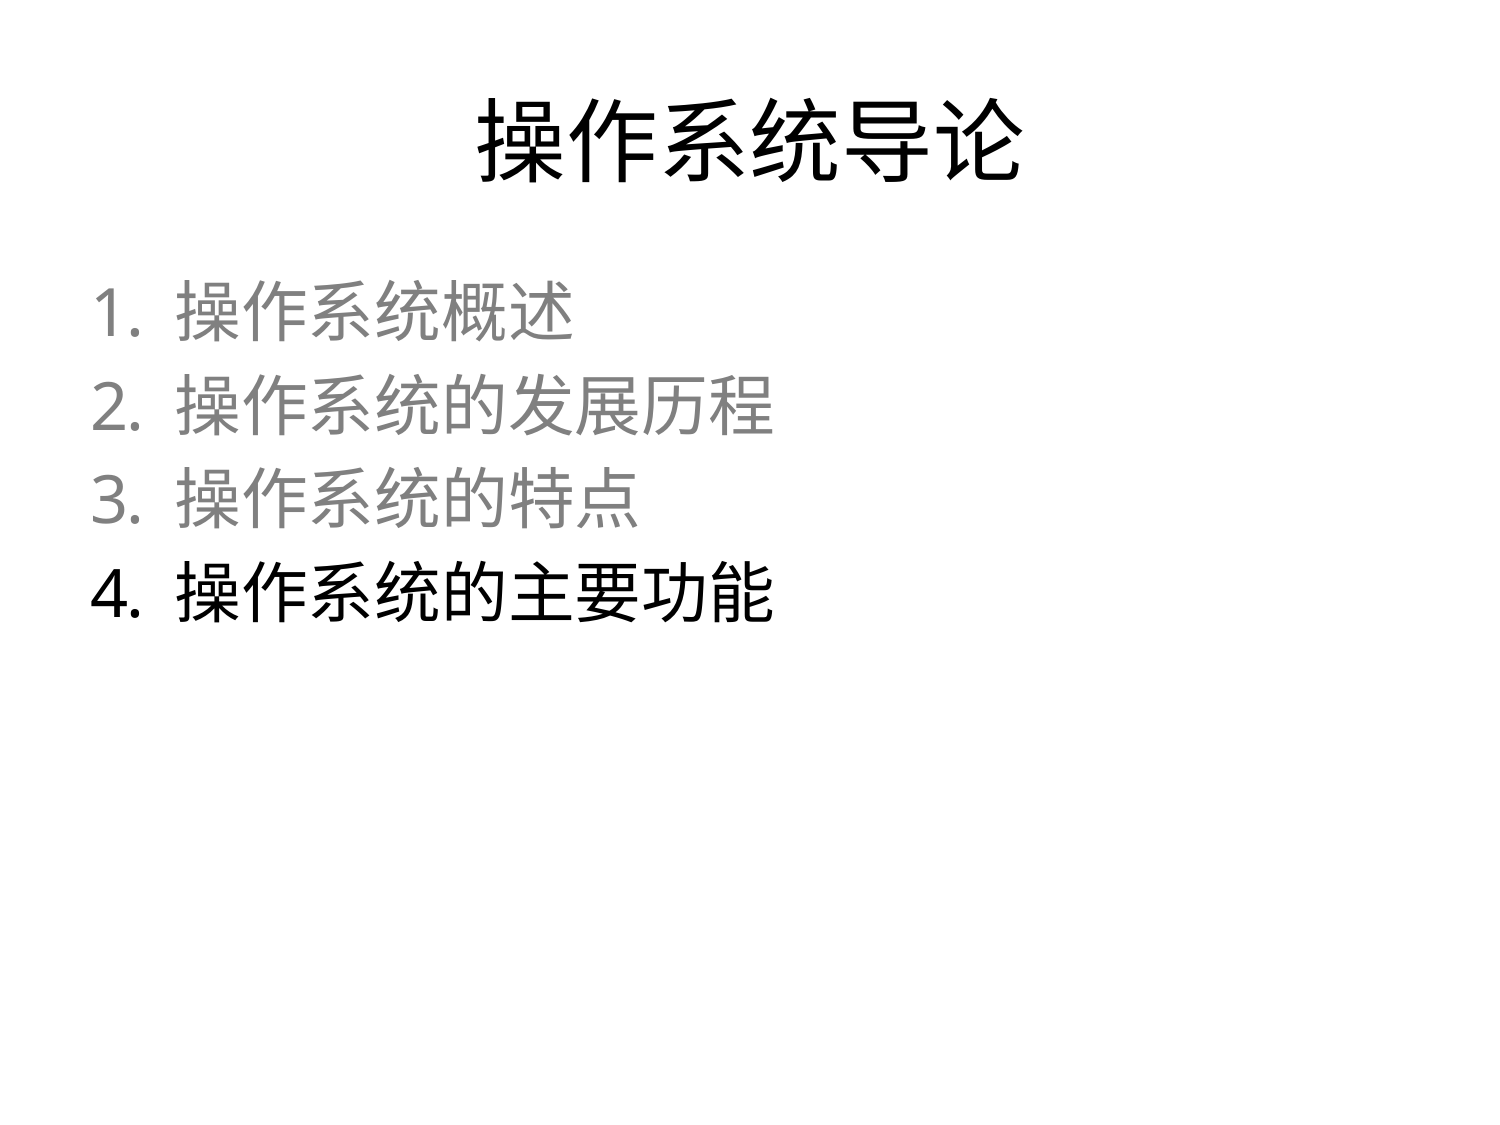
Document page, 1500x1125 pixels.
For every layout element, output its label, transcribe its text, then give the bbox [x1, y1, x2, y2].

list 操作系统概述 操作系统的发展历程 操作系统的特点 操作系统的主要功能 [75, 262, 1425, 1005]
title 操作系统导论 [75, 45, 1425, 233]
